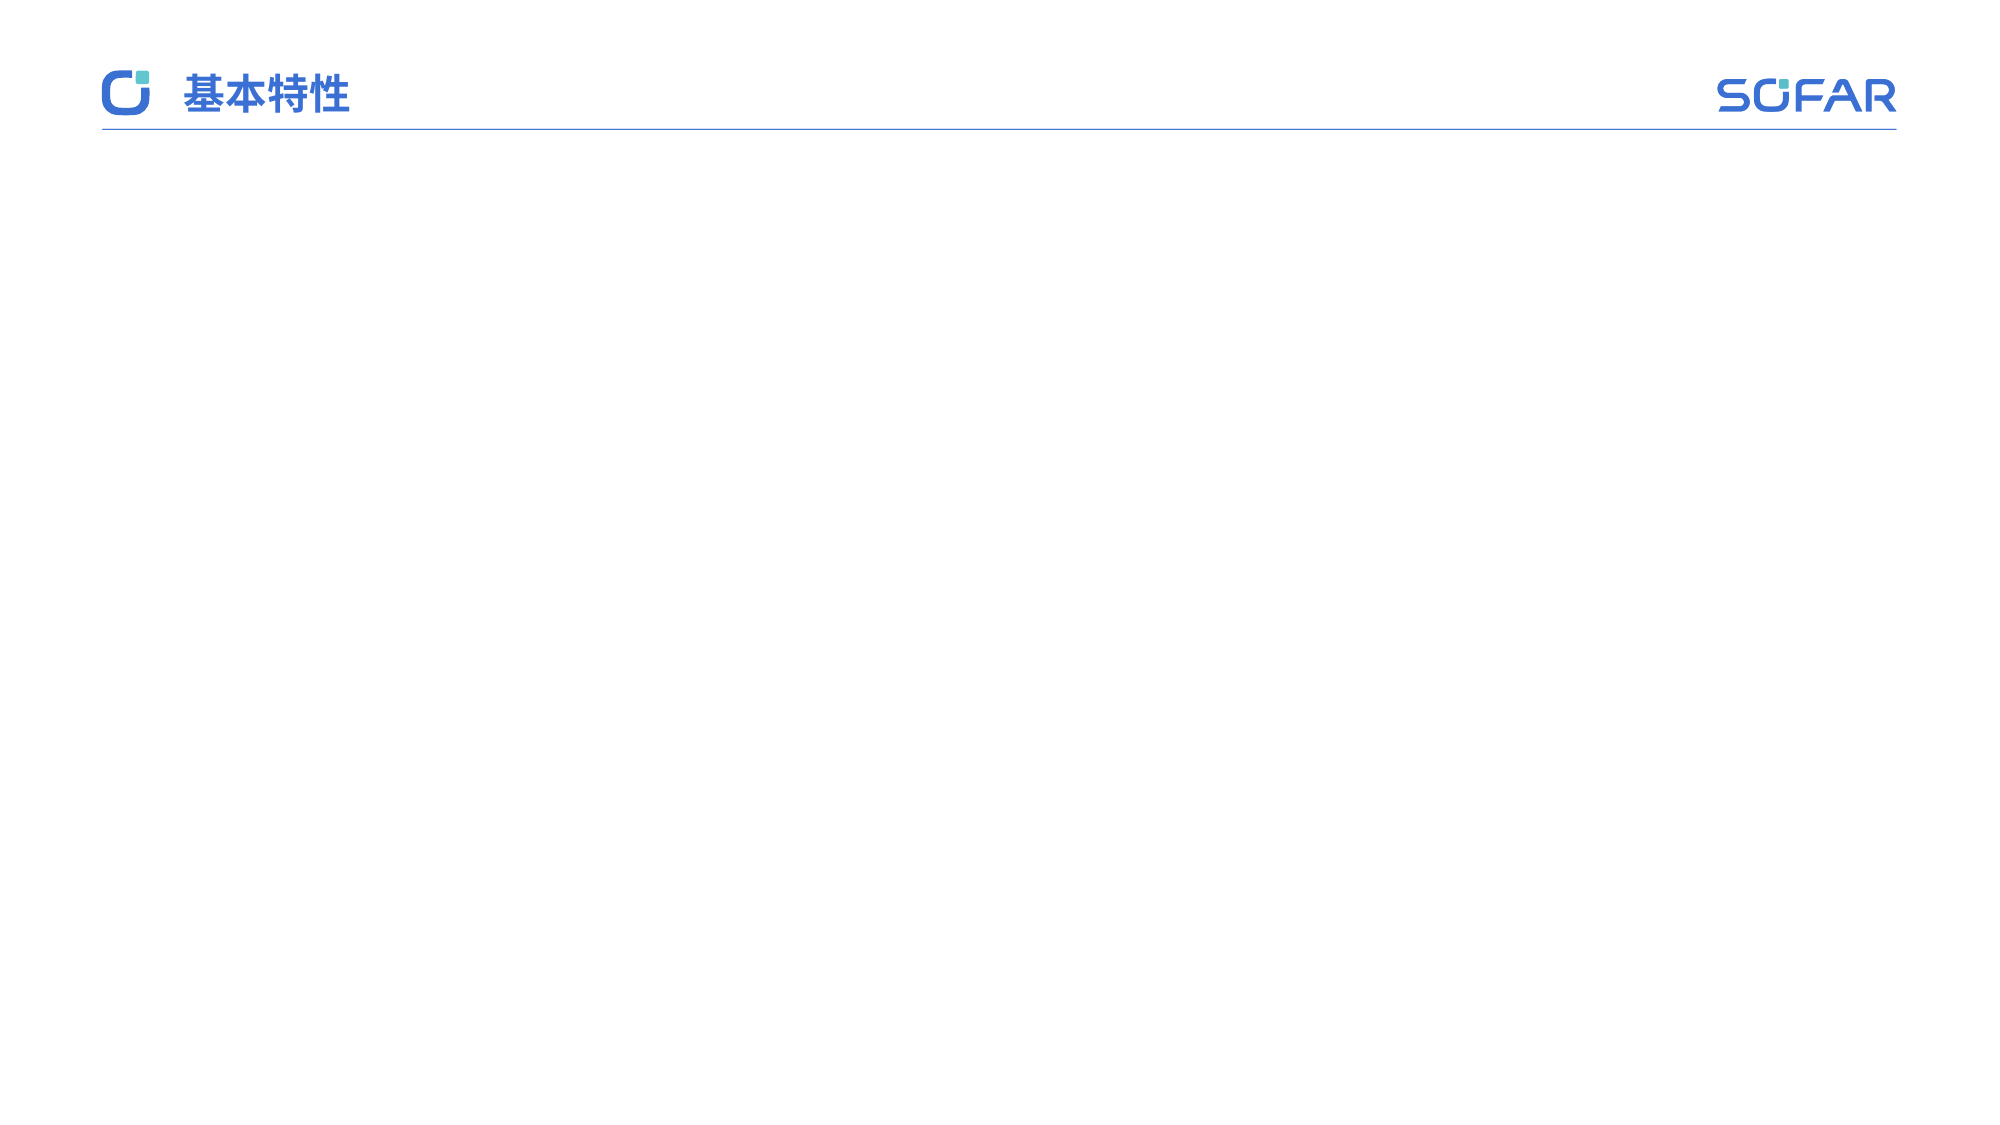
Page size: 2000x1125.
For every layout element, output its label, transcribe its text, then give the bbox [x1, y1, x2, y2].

picture [102, 78, 1897, 130]
list 基本特性 [169, 60, 1403, 113]
